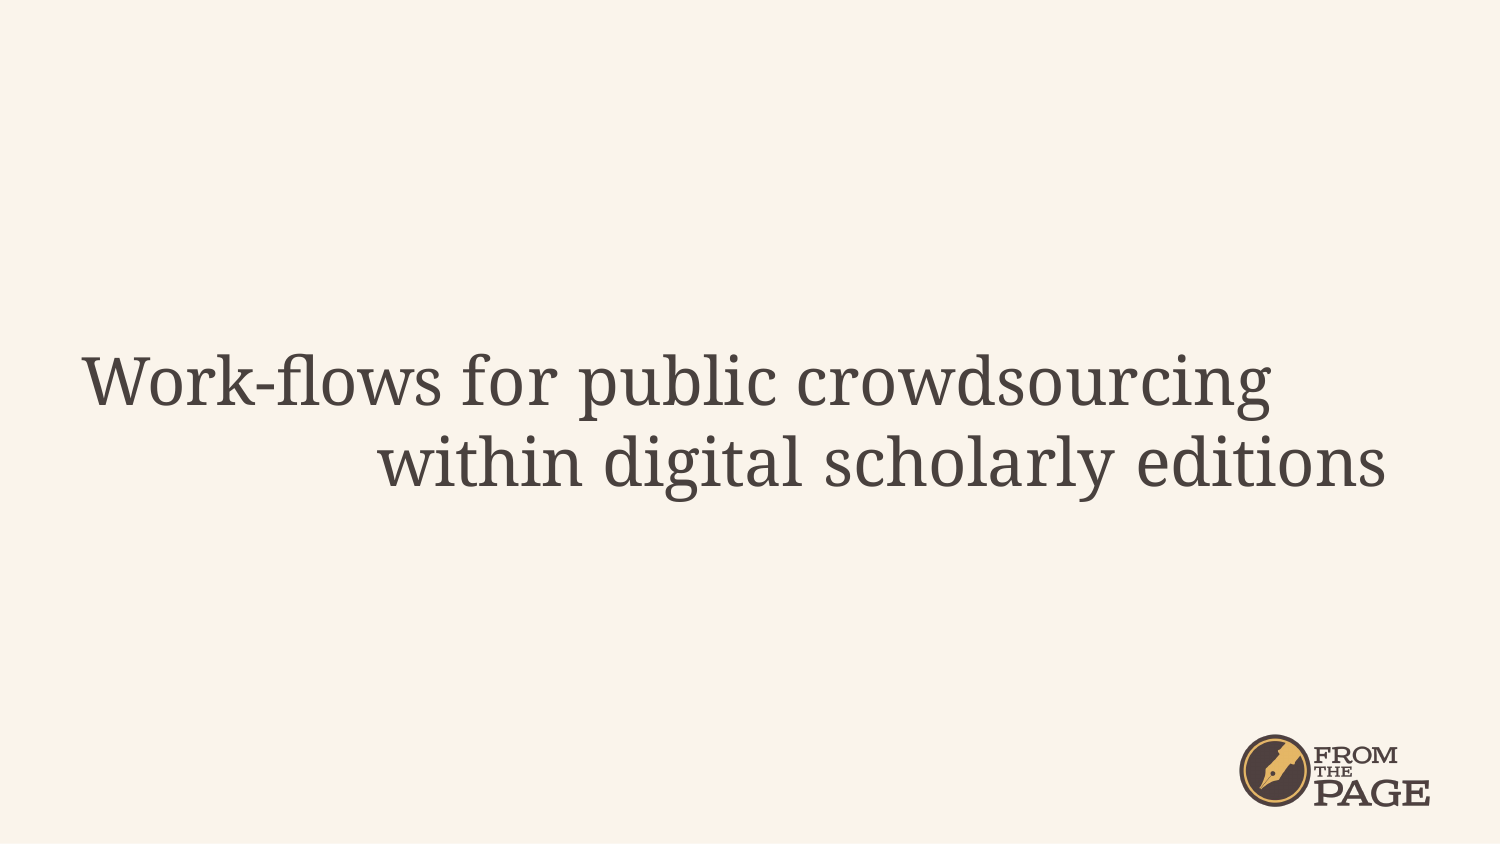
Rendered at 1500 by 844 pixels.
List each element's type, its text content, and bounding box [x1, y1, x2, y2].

title Work-flows for public crowdsourcing within digital scholarly editions [79, 336, 1422, 500]
picture [1237, 732, 1432, 809]
